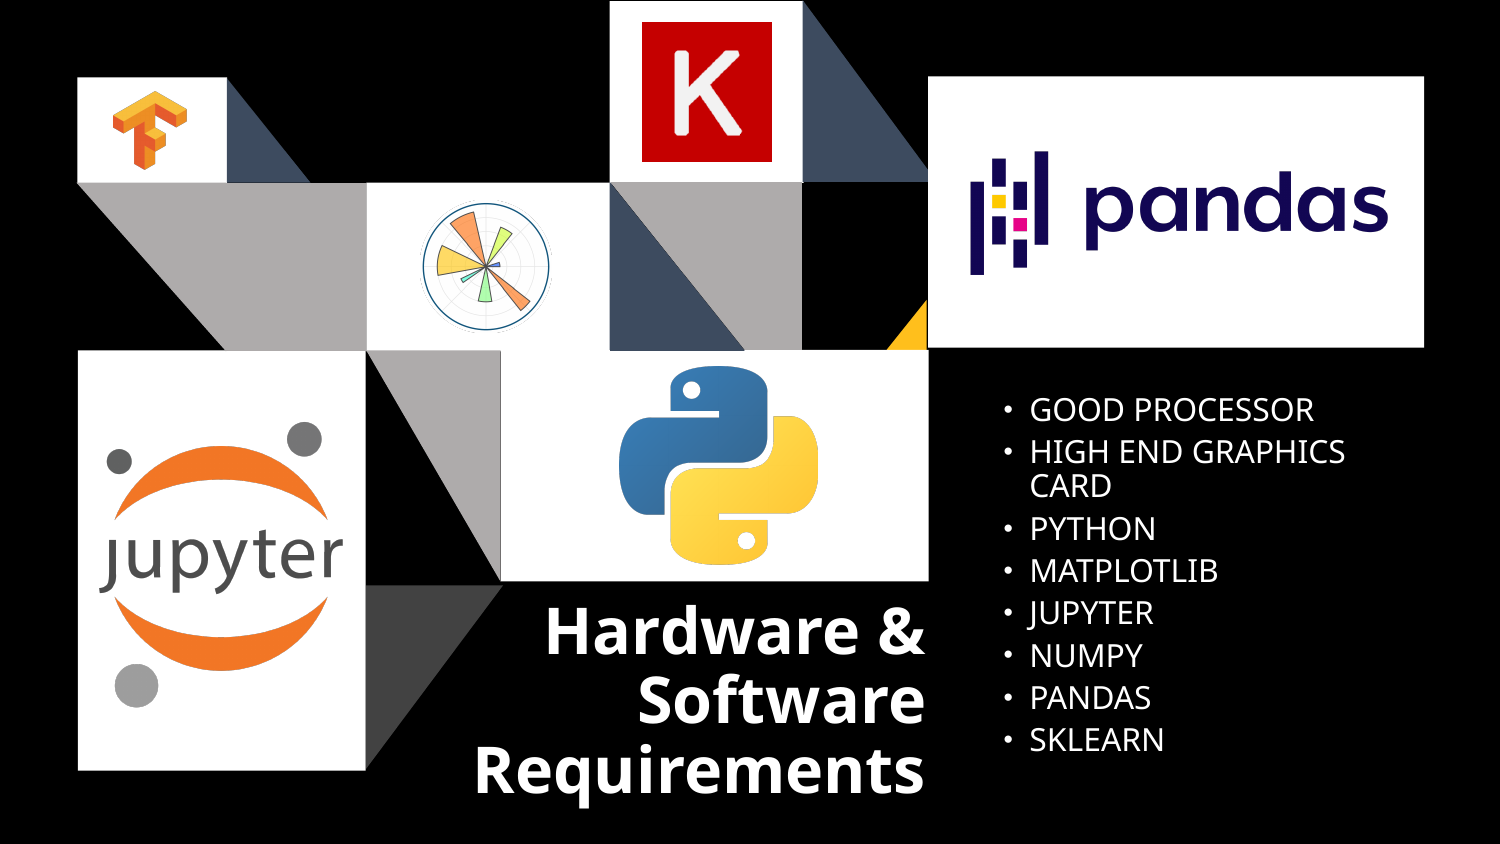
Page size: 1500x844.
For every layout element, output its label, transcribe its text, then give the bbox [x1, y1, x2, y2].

picture [642, 22, 772, 163]
text_box [887, 299, 927, 349]
text_box [611, 182, 802, 350]
text_box [365, 585, 504, 770]
text_box [366, 350, 501, 582]
text_box [501, 349, 929, 582]
picture [113, 91, 187, 170]
text_box [928, 76, 1425, 348]
picture [619, 366, 819, 566]
text_box [77, 77, 228, 182]
picture [419, 200, 553, 333]
text_box [609, 182, 745, 350]
text_box [76, 182, 366, 352]
text_box [802, 0, 928, 182]
title Hardware & Software Requirements [430, 606, 938, 800]
text_box GOOD PROCESSOR HIGH END GRAPHICS CARD PYTHON MATPLOTLIB JUPYTER NUMPY PANDAS SKLEARN [966, 387, 1423, 765]
text_box [609, 1, 804, 183]
text_box [77, 350, 366, 771]
picture [96, 418, 347, 709]
text_box [226, 78, 311, 183]
text_box [366, 182, 609, 350]
picture [950, 120, 1408, 307]
